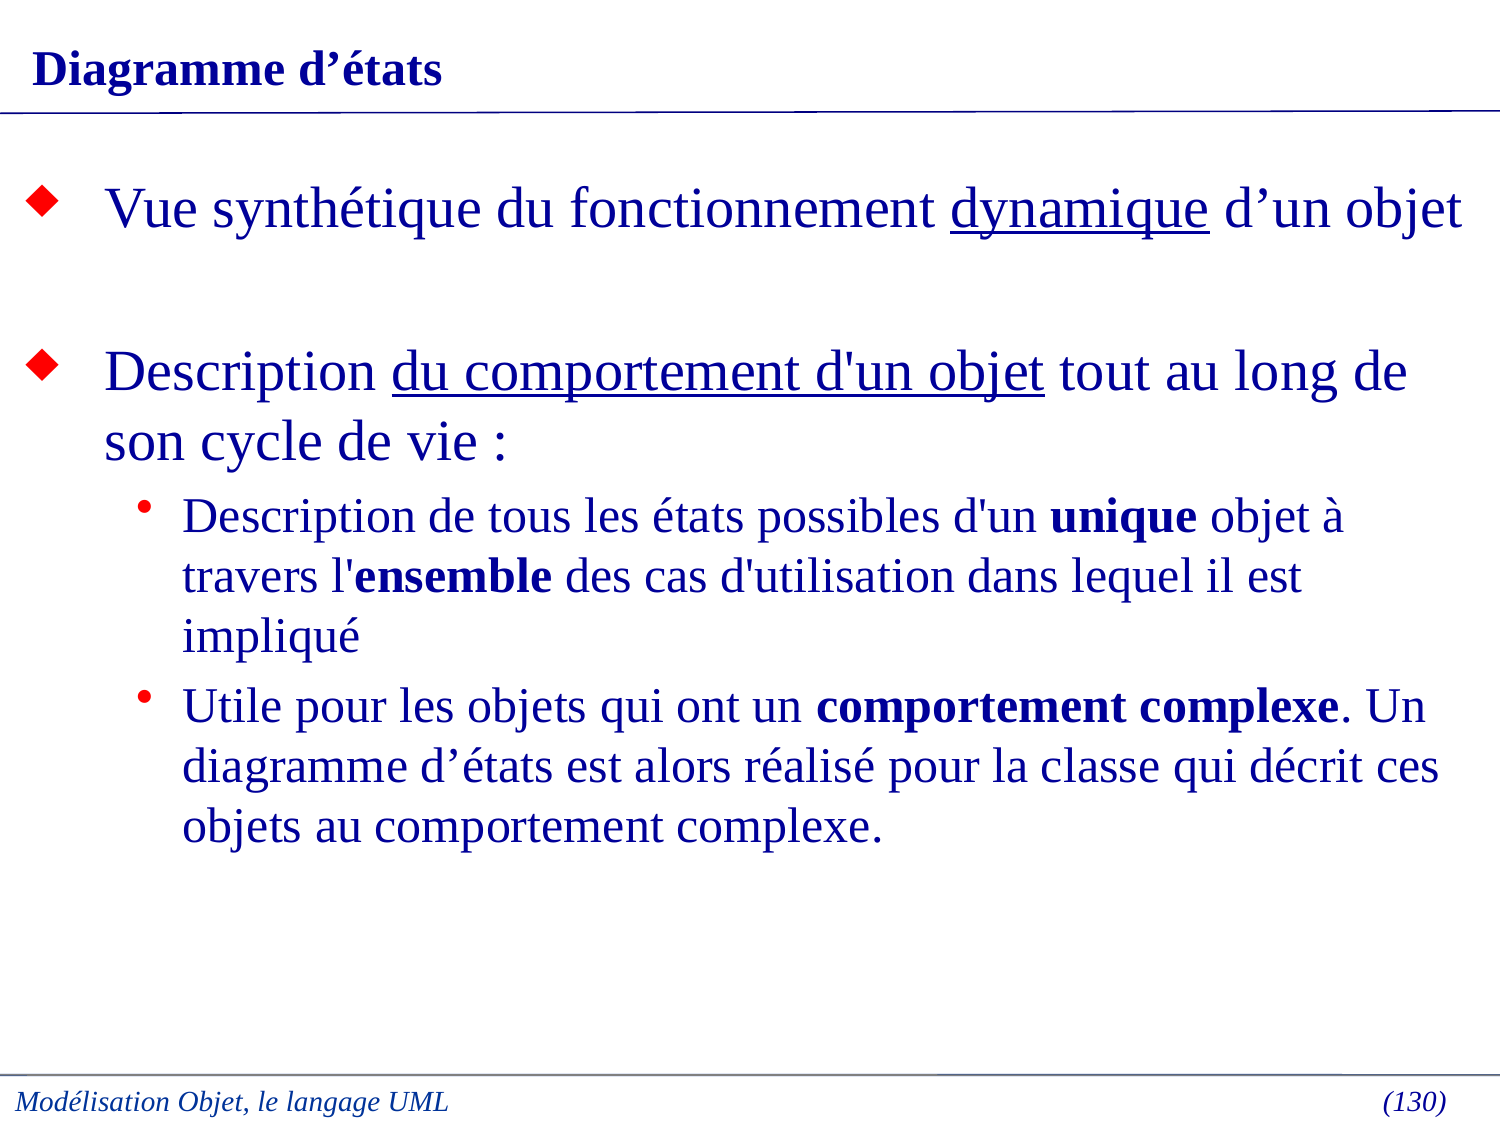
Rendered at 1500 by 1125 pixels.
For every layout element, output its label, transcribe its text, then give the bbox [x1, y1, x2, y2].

title Diagramme d’états [17, 28, 1481, 104]
list Vue synthétique du fonctionnement dynamique d’un objet Description du comportement d'un objet tout au long de son cycle de vie : Description de tous les états possibles d'un unique objet à travers l'ensemble des cas d'utilisation dans lequel il est impliqué Utile pour les objets qui ont un comportement complexe. Un diagramme d’états est alors réalisé pour la classe qui décrit ces objets au comportement complexe. [10, 161, 1488, 891]
footer Modélisation Objet, le langage UML [0, 1074, 850, 1120]
slide_number (130) [949, 1074, 1462, 1118]
